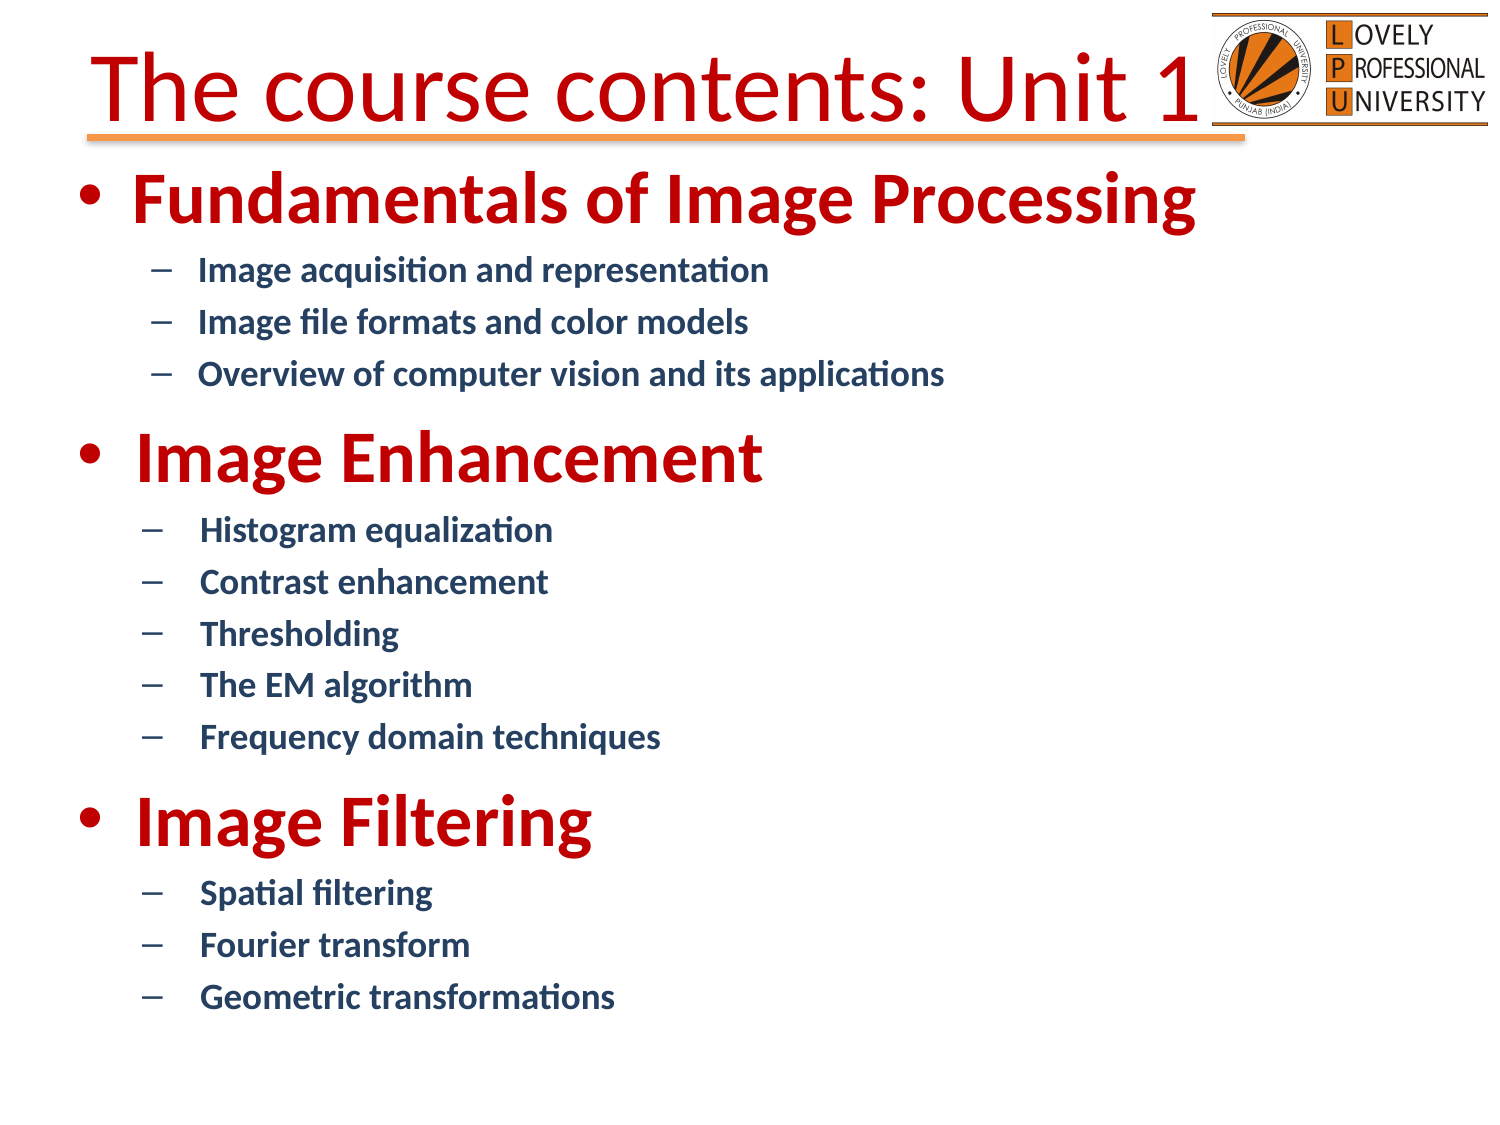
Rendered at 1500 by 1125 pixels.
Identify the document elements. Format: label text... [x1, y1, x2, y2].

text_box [1212, 13, 1488, 126]
list Fundamentals of Image Processing Image acquisition and representation Image file formats and color models Overview of computer vision and its applications Image Enhancement Histogram equalization Contrast enhancement Thresholding The EM algorithm Frequency domain techniques Image Filtering Spatial filtering Fourier transform Geometric transformations [62, 141, 1500, 1025]
title The course contents: Unit 1 [75, 0, 1425, 141]
